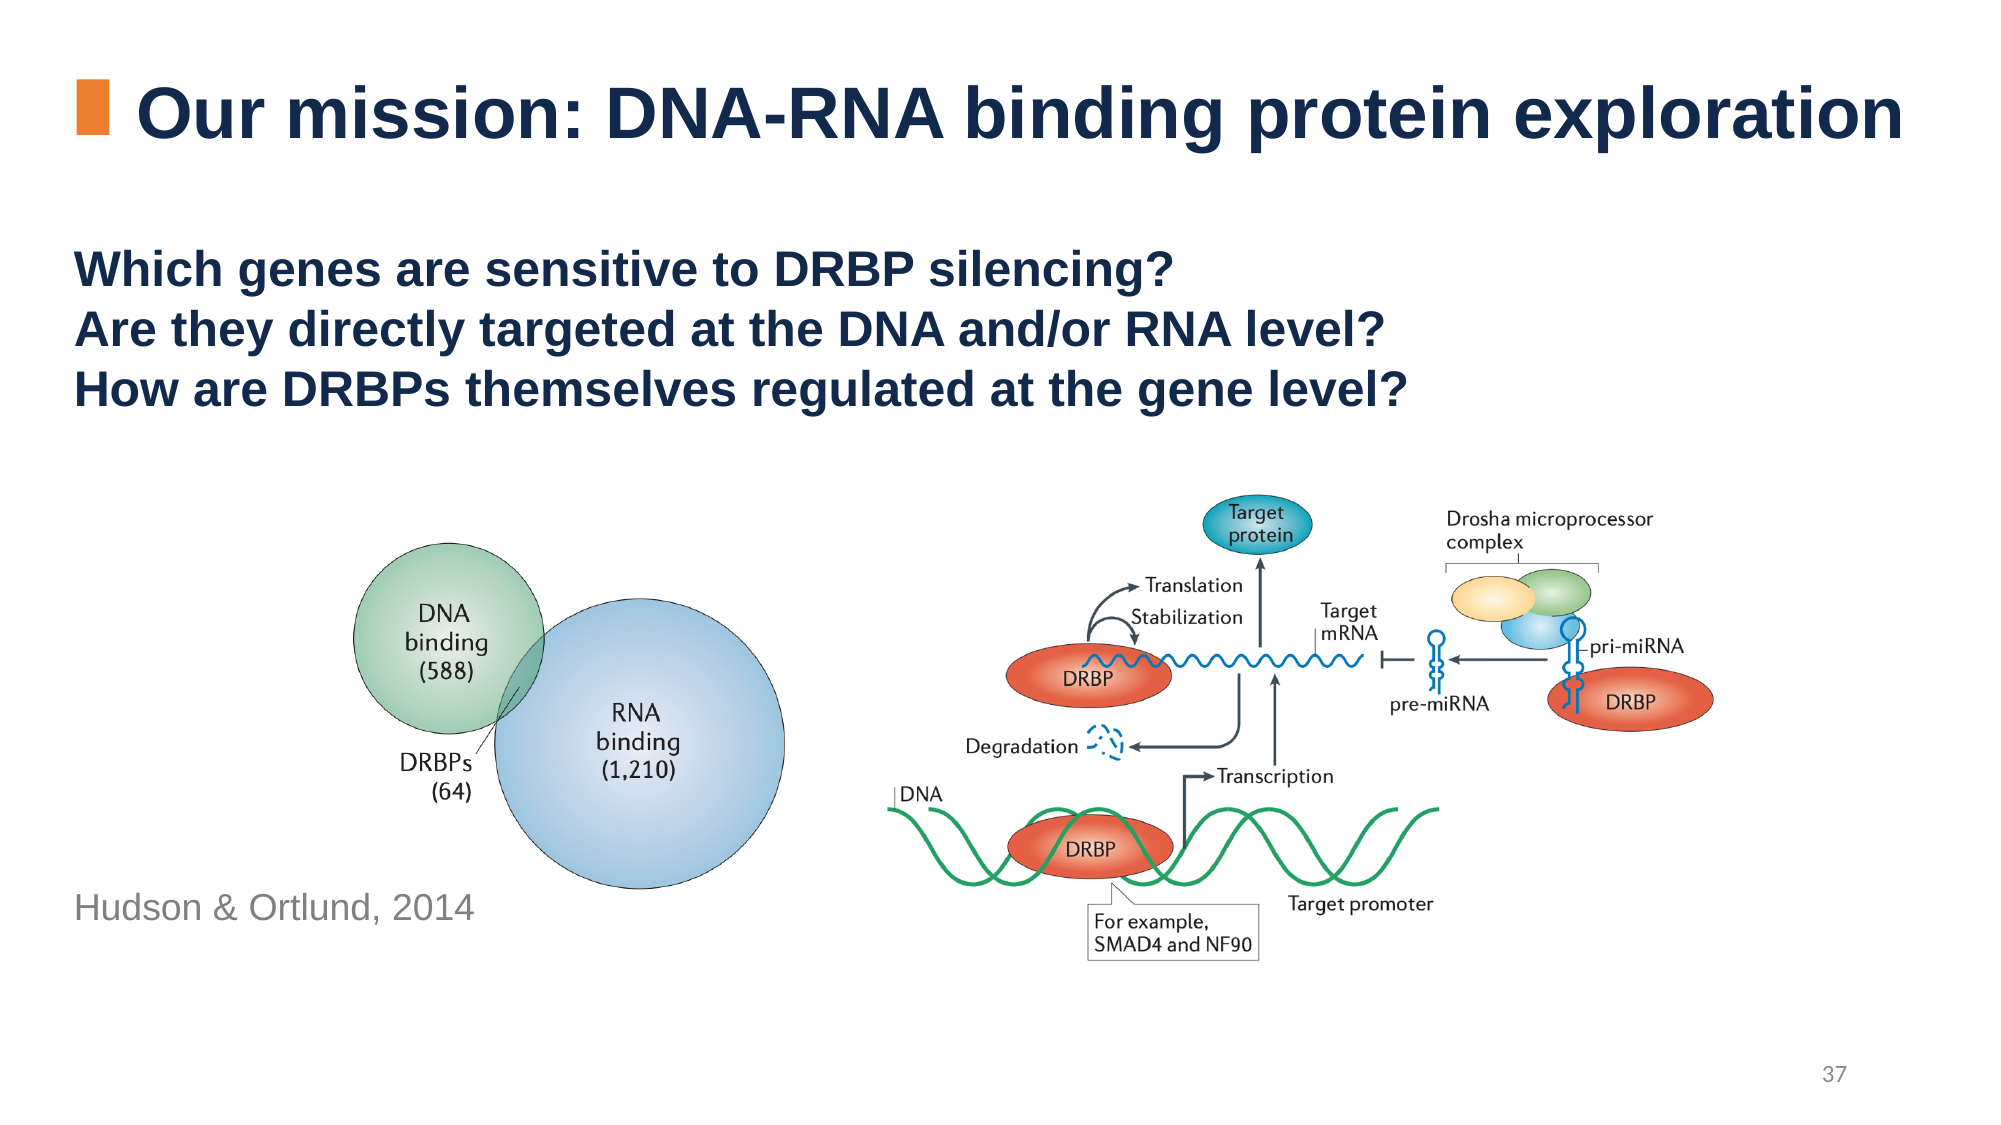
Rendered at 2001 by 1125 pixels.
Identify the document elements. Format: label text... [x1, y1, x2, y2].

text_box Hudson & Ortlund, 2014 [58, 875, 861, 936]
picture [861, 489, 1722, 973]
text_box [76, 78, 110, 136]
text_box Our mission: DNA-RNA binding protein exploration [58, 55, 1941, 161]
picture [336, 528, 825, 906]
slide_number 37 [1412, 1042, 1863, 1103]
text_box Which genes are sensitive to DRBP silencing? Are they directly targeted at the DNA and/or RNA level? How are DRBPs themselves regulated at the gene level? [58, 228, 1824, 484]
